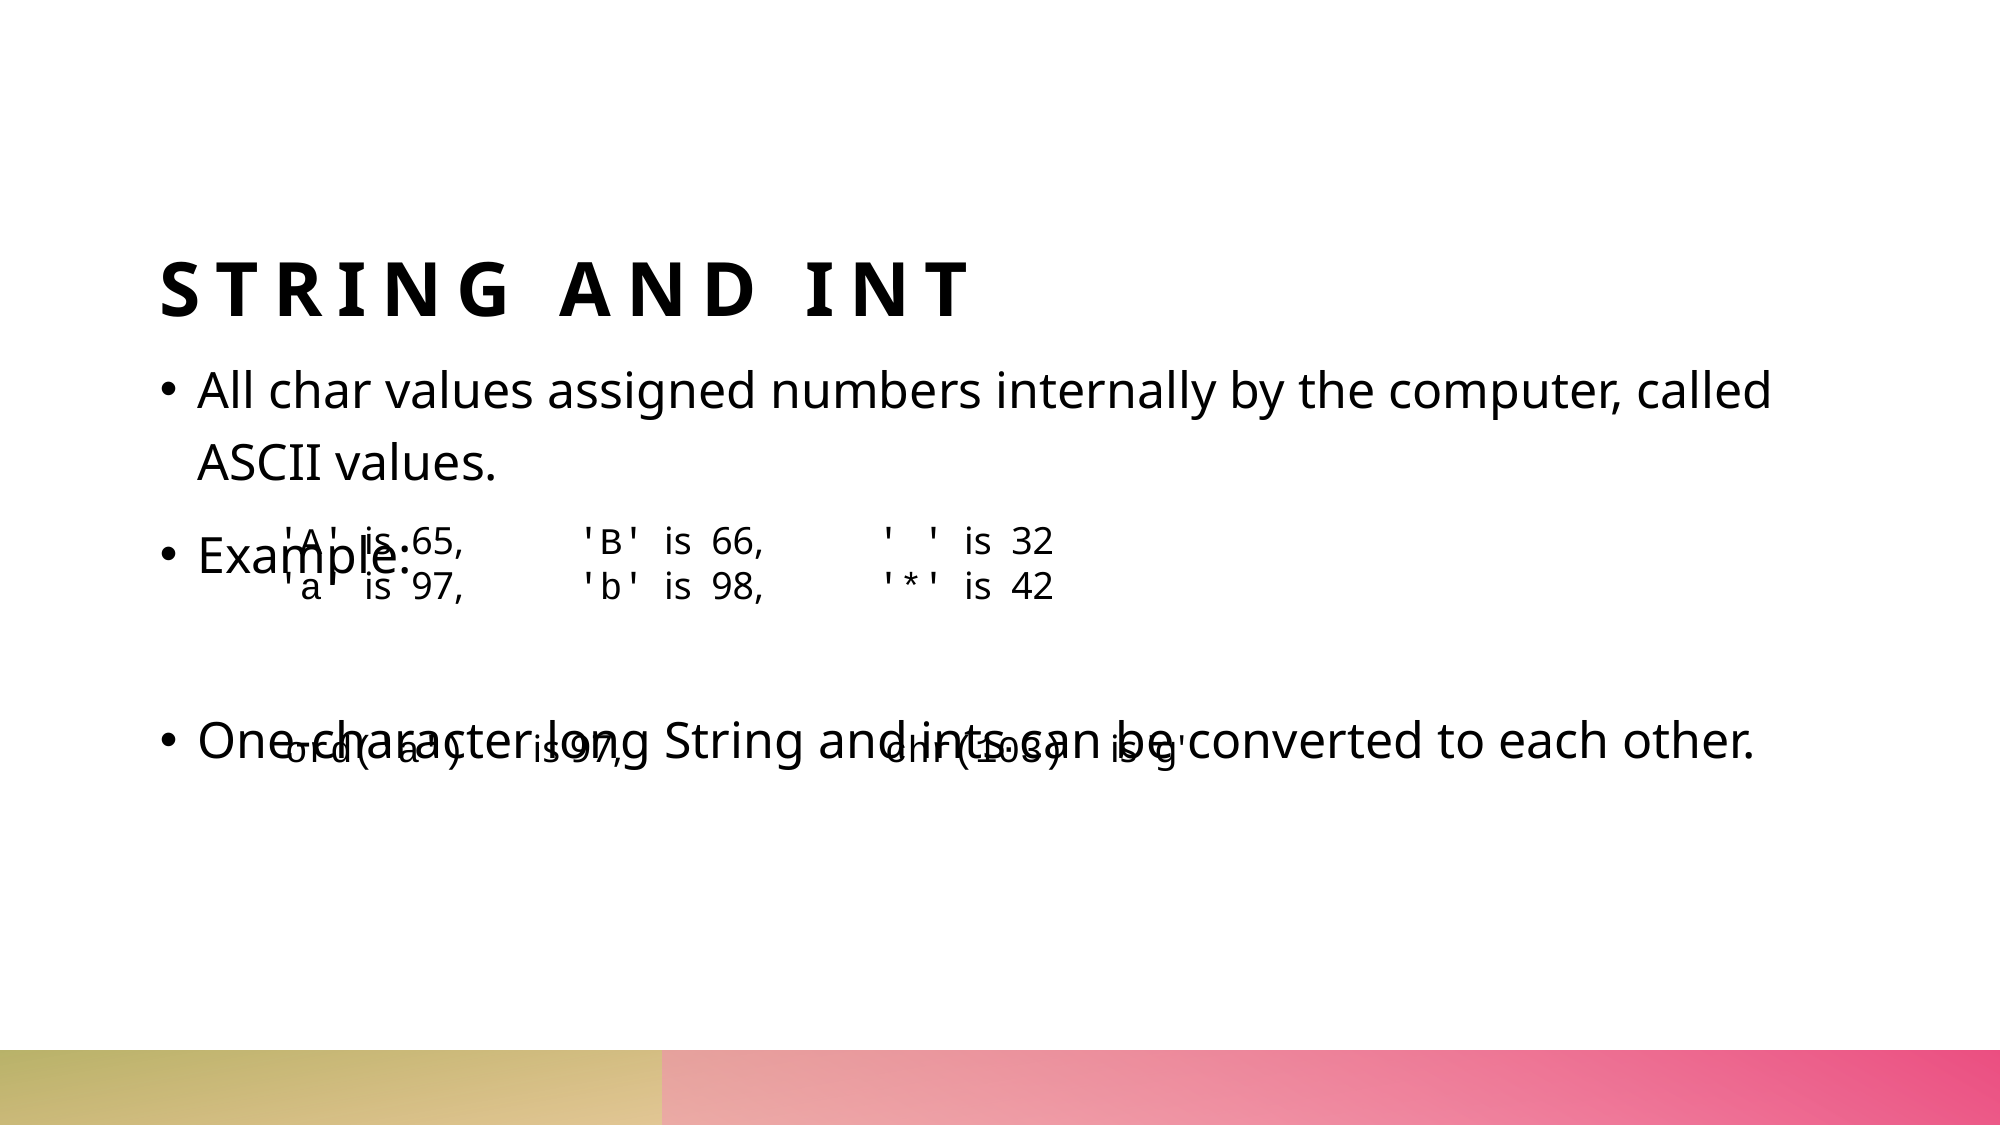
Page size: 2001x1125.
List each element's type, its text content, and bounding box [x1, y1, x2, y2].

text_box ord('a') is 97, chr(103) is 'g' [270, 717, 1201, 778]
list All char values assigned numbers internally by the computer, called ASCII values. Example: One-character long String and ints can be converted to each other. [159, 346, 1840, 996]
title string and int [159, 128, 1840, 332]
text_box 'A' is 65, 'B' is 66, ' ' is 32 'a' is 97, 'b' is 98, '*' is 42 [187, 509, 1188, 615]
